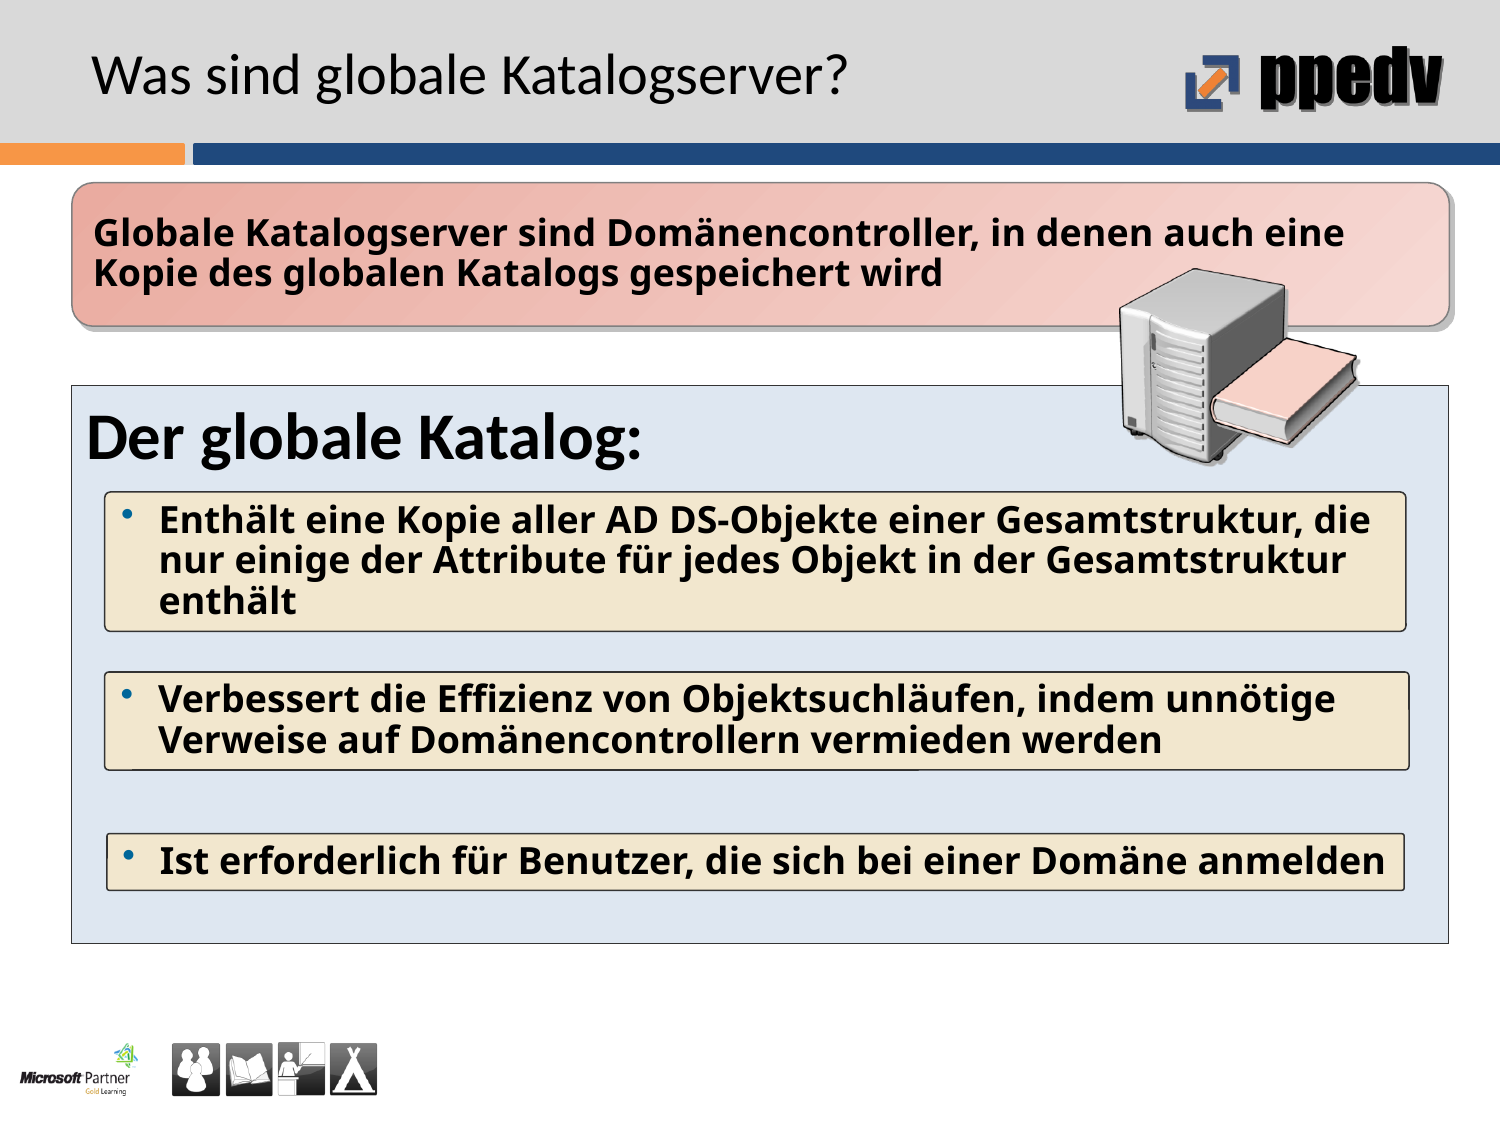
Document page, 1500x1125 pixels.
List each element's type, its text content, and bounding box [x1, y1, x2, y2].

text_box Verbessert die Effizienz von Objektsuchläufen, indem unnötige Verweise auf Domänencontrollern vermieden werden [104, 671, 1410, 771]
picture [5, 1023, 396, 1118]
text_box Enthält eine Kopie aller AD DS-Objekte einer Gesamtstruktur, die nur einige der Attribute für jedes Objekt in der Gesamtstruktur enthält [104, 491, 1406, 632]
picture [1119, 268, 1357, 463]
picture [1175, 40, 1465, 123]
text_box Ist erforderlich für Benutzer, die sich bei einer Domäne anmelden [106, 833, 1405, 891]
text_box Globale Katalogserver sind Domänencontroller, in denen auch eine Kopie des globalen Katalogs gespeichert wird [71, 182, 1450, 327]
title Was sind globale Katalogserver? [76, 5, 1140, 138]
list Der globale Katalog: [71, 385, 1449, 944]
